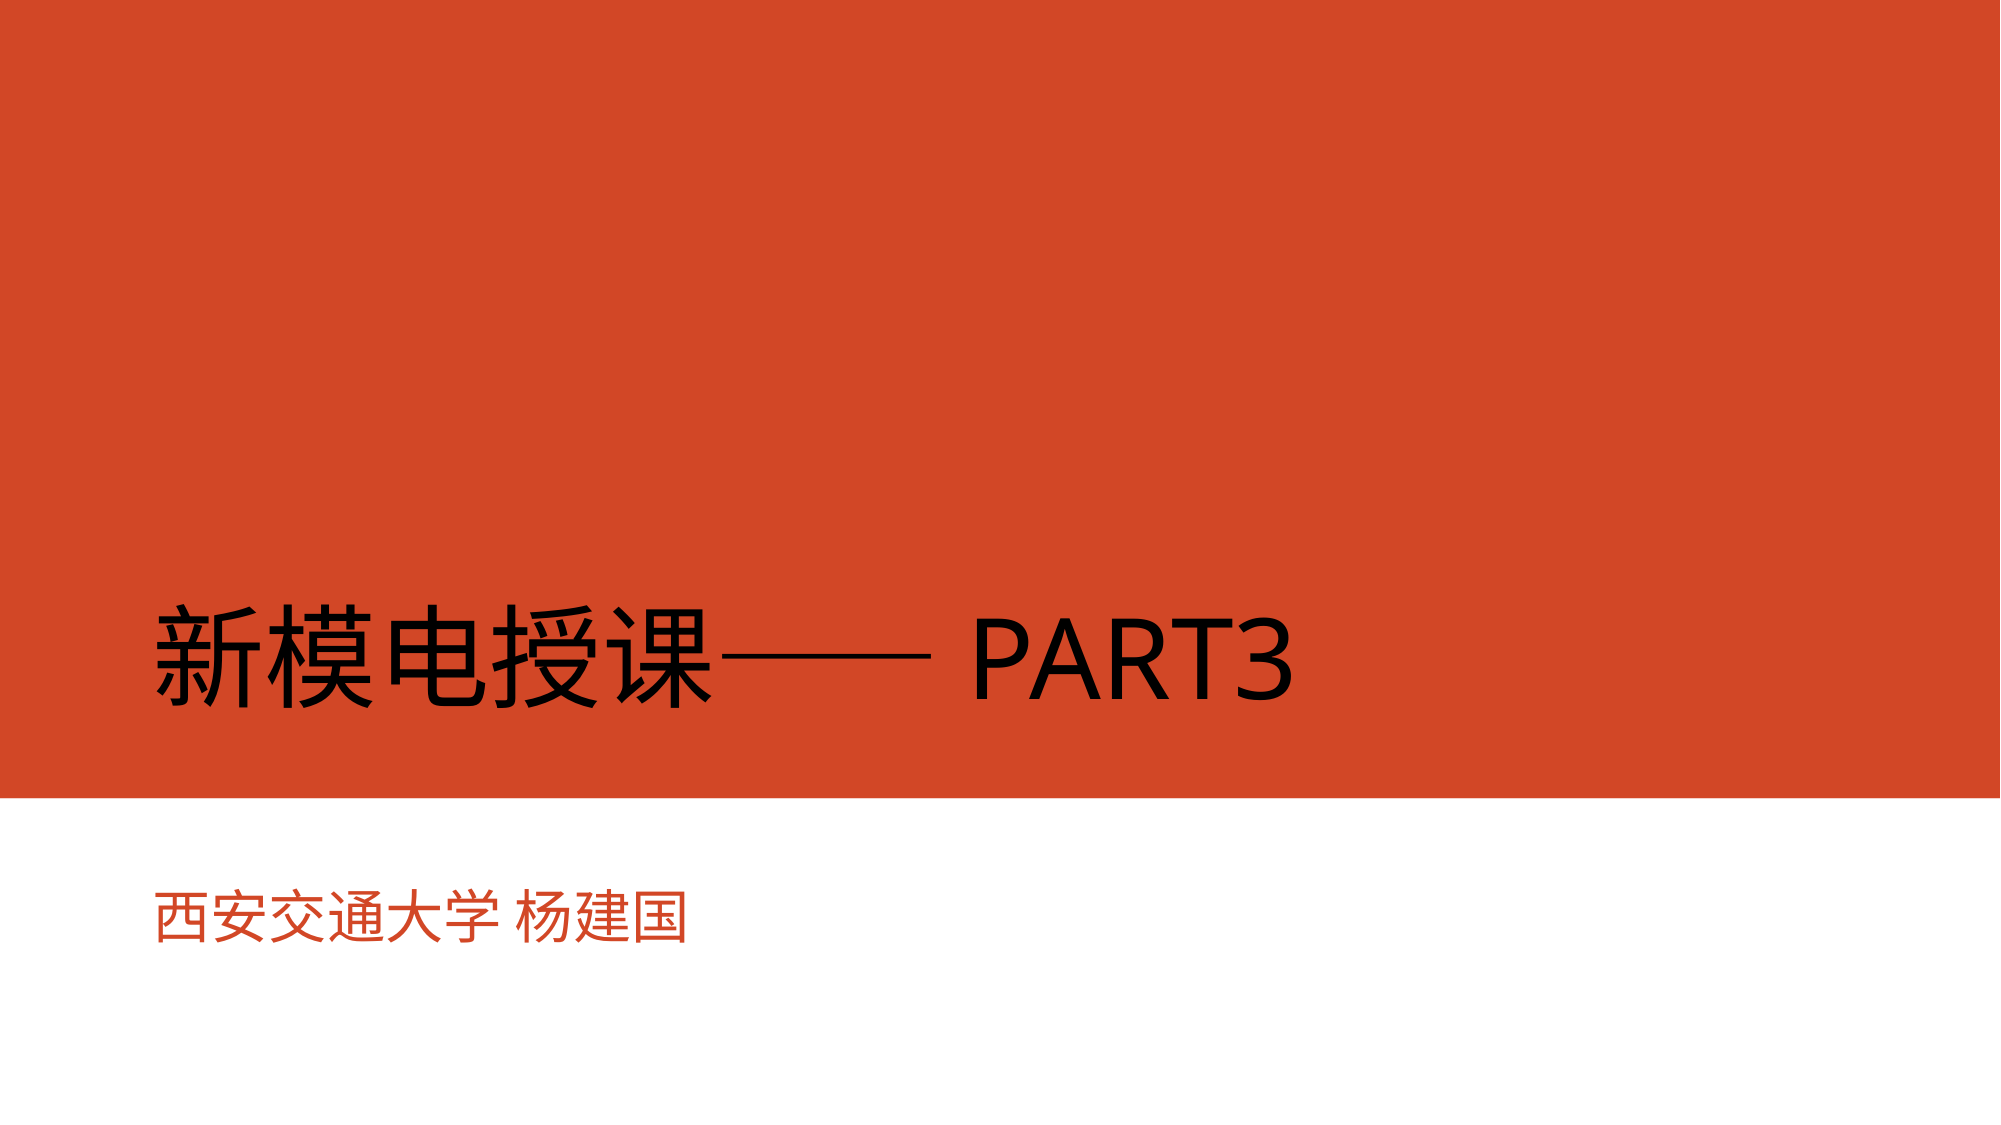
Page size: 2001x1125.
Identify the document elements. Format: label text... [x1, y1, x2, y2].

title 新模电授课——PART3 [137, 338, 1863, 730]
subtitle 西安交通大学 杨建国 [137, 838, 1238, 1025]
